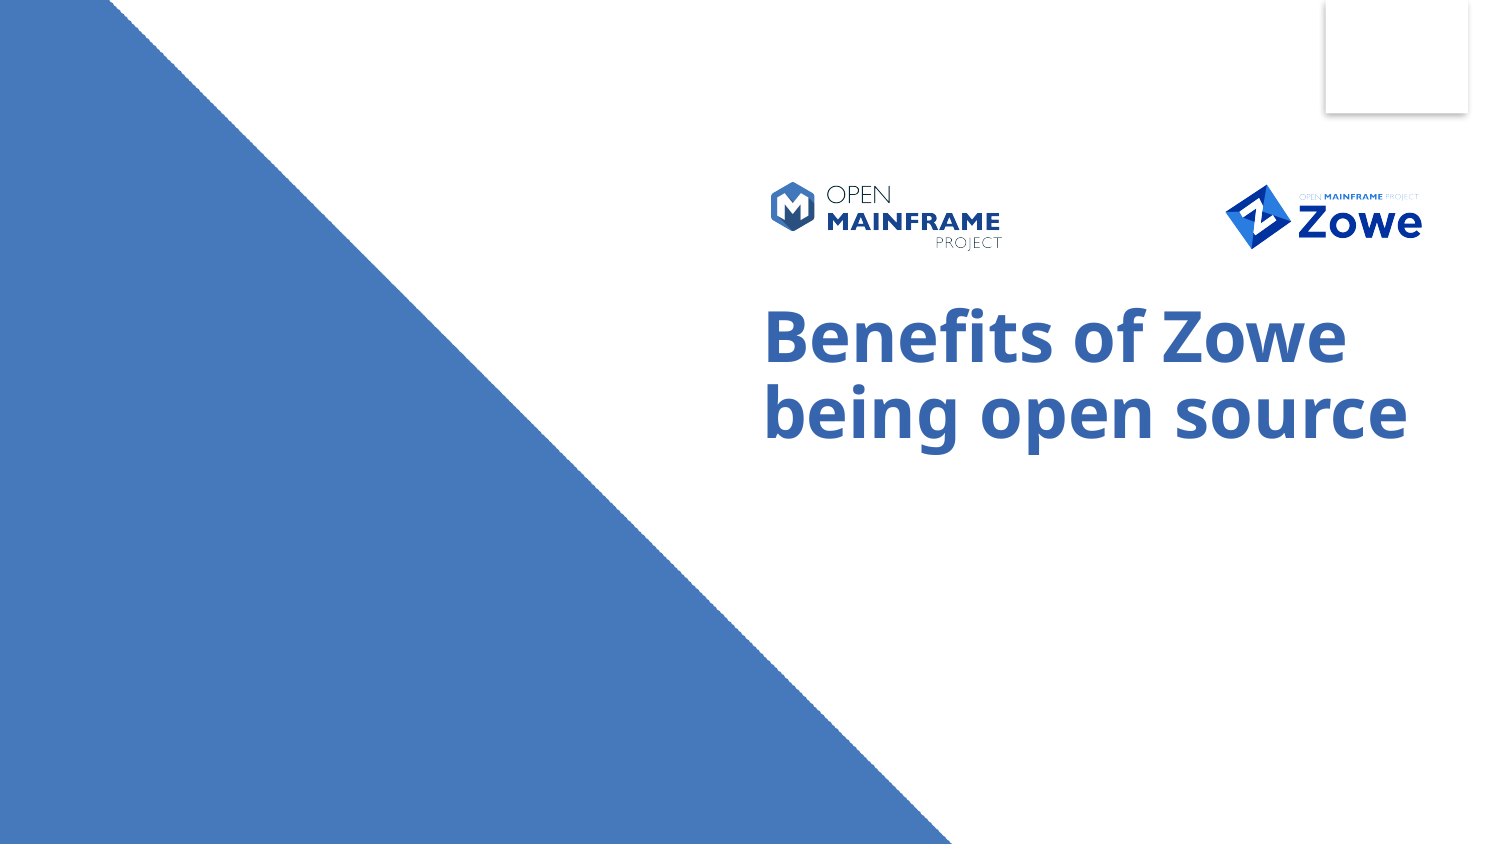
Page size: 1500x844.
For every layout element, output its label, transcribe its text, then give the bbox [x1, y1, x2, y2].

picture [0, 0, 1434, 844]
title Benefits of Zowe being open source [747, 269, 1434, 486]
